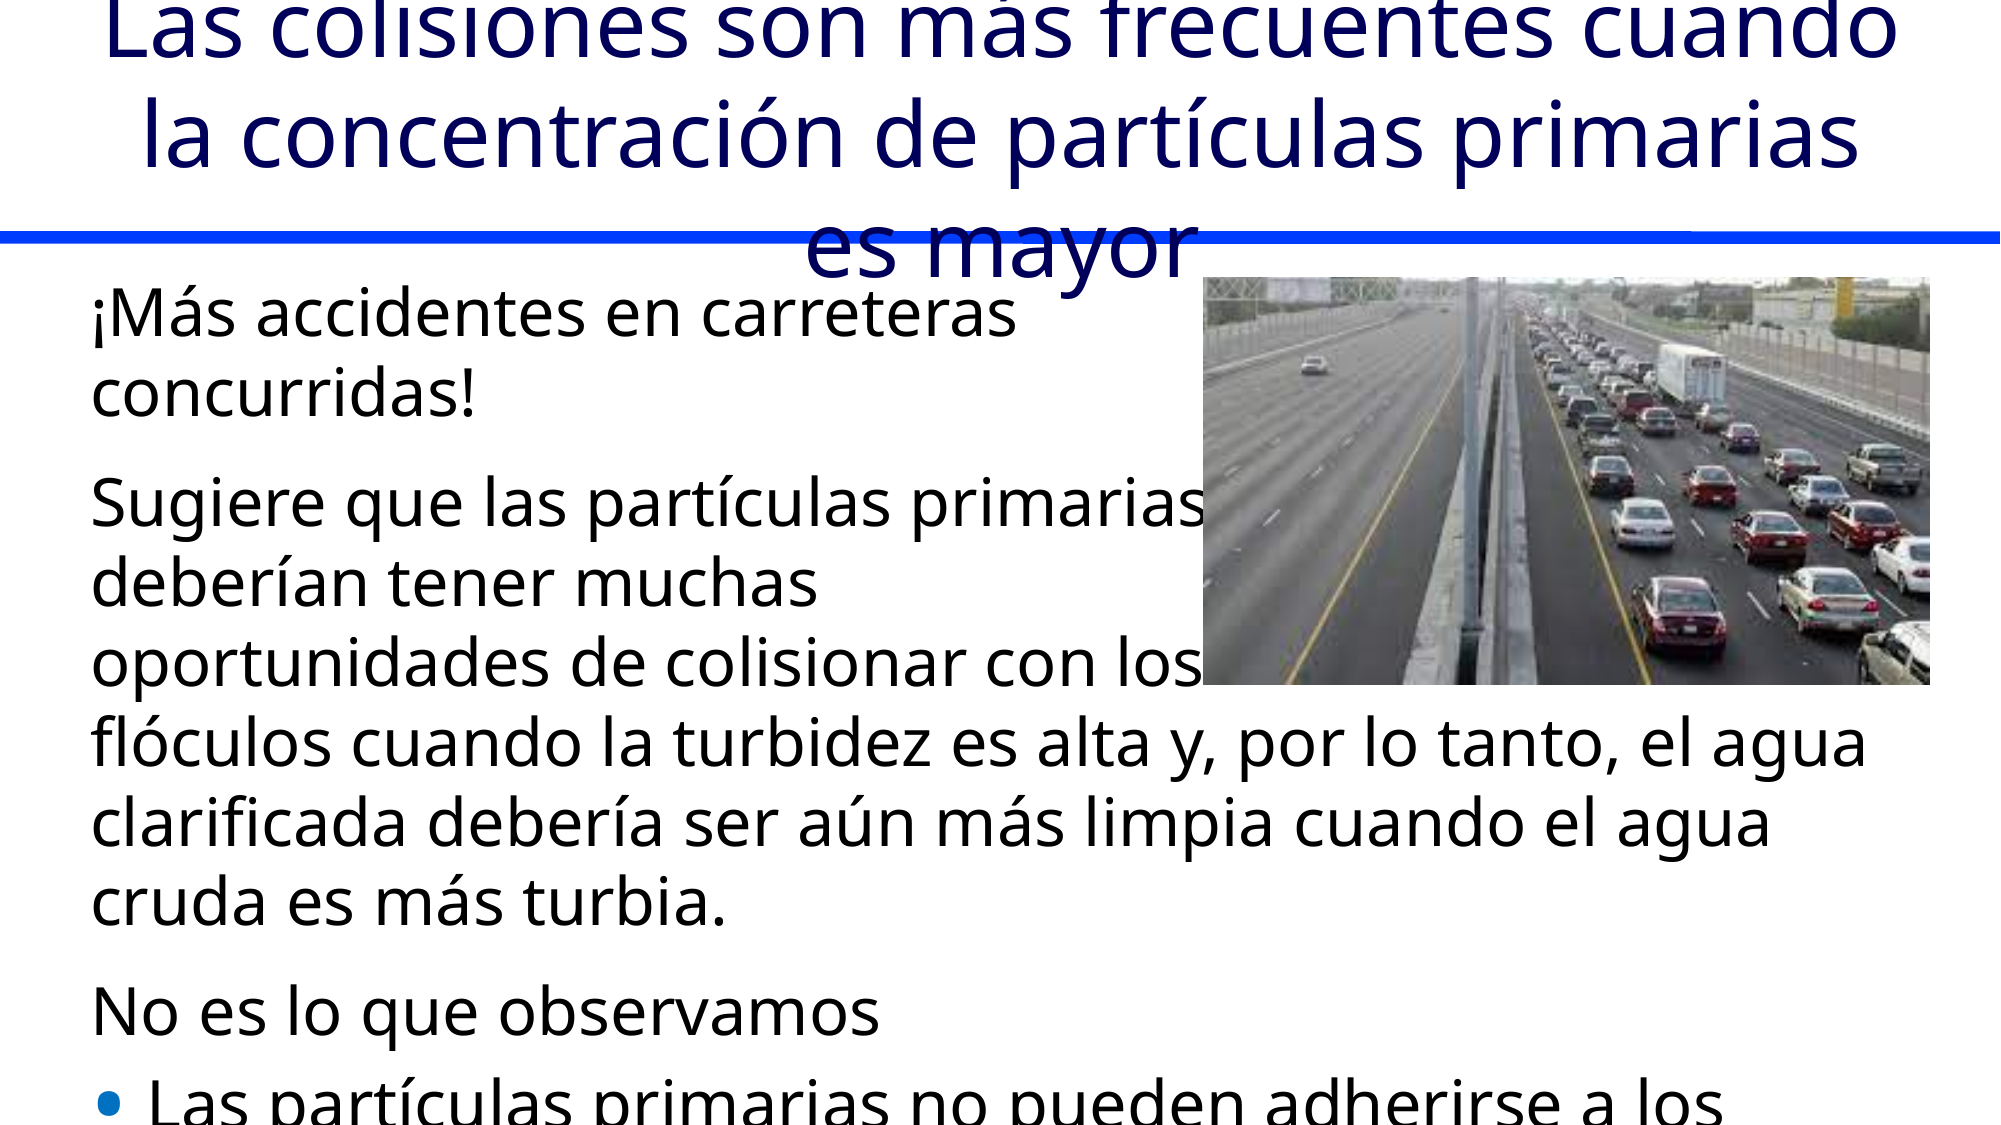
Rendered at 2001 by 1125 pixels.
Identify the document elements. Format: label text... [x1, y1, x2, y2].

title Las colisiones son más frecuentes cuando la concentración de partículas primarias es mayor [75, 37, 1930, 225]
picture [1203, 277, 1930, 685]
list ¡Más accidentes en carreteras concurridas! Sugiere que las partículas primarias deberían tener muchas oportunidades de colisionar con los flóculos cuando la turbidez es alta y, por lo tanto, el agua clarificada debería ser aún más limpia cuando el agua cruda es más turbia. No es lo que observamos Las partículas primarias no pueden adherirse a los flóculos!!! [74, 262, 1954, 1006]
